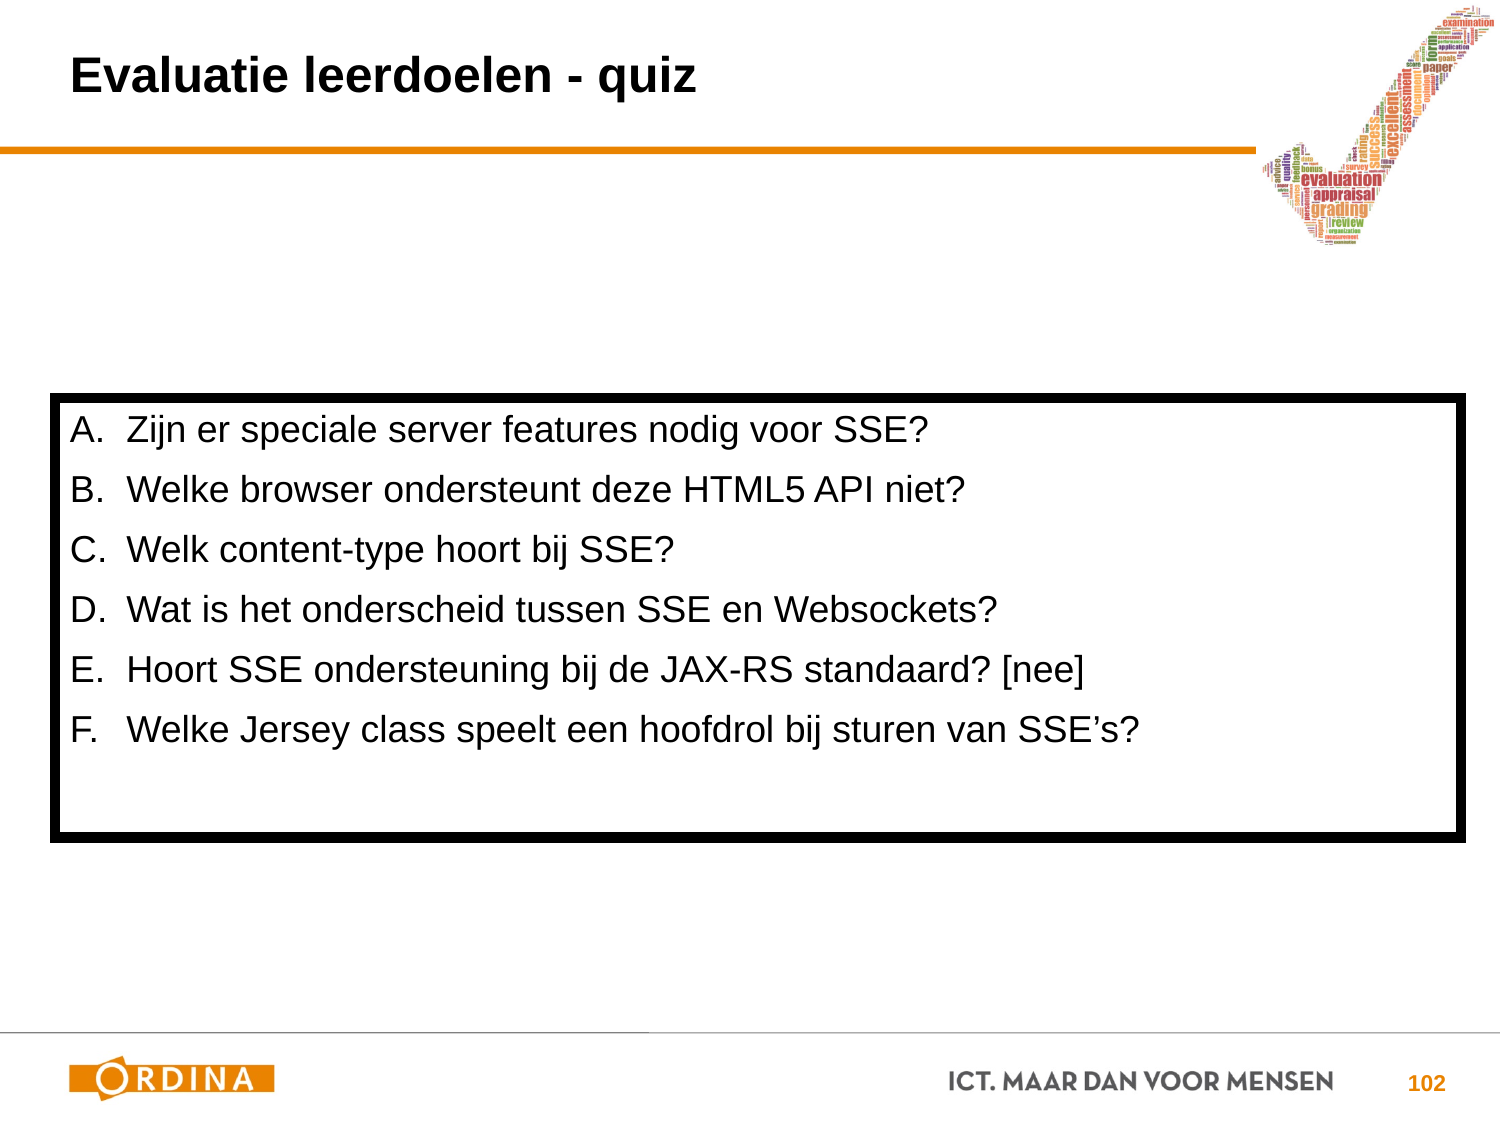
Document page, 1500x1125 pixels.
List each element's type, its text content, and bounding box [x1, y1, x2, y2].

title Evaluatie leerdoelen - quiz [54, 0, 1254, 147]
text_box Zijn er speciale server features nodig voor SSE? Welke browser ondersteunt deze HTML5 API niet? Welk content-type hoort bij SSE? Wat is het onderscheid tussen SSE en Websockets? Hoort SSE ondersteuning bij de JAX-RS standaard? [nee] Welke Jersey class speelt een hoofdrol bij sturen van SSE’s? [54, 397, 1462, 838]
picture [941, 1061, 1340, 1100]
picture [1256, 0, 1500, 251]
slide_number 102 [1354, 1060, 1462, 1112]
picture [64, 1051, 279, 1105]
